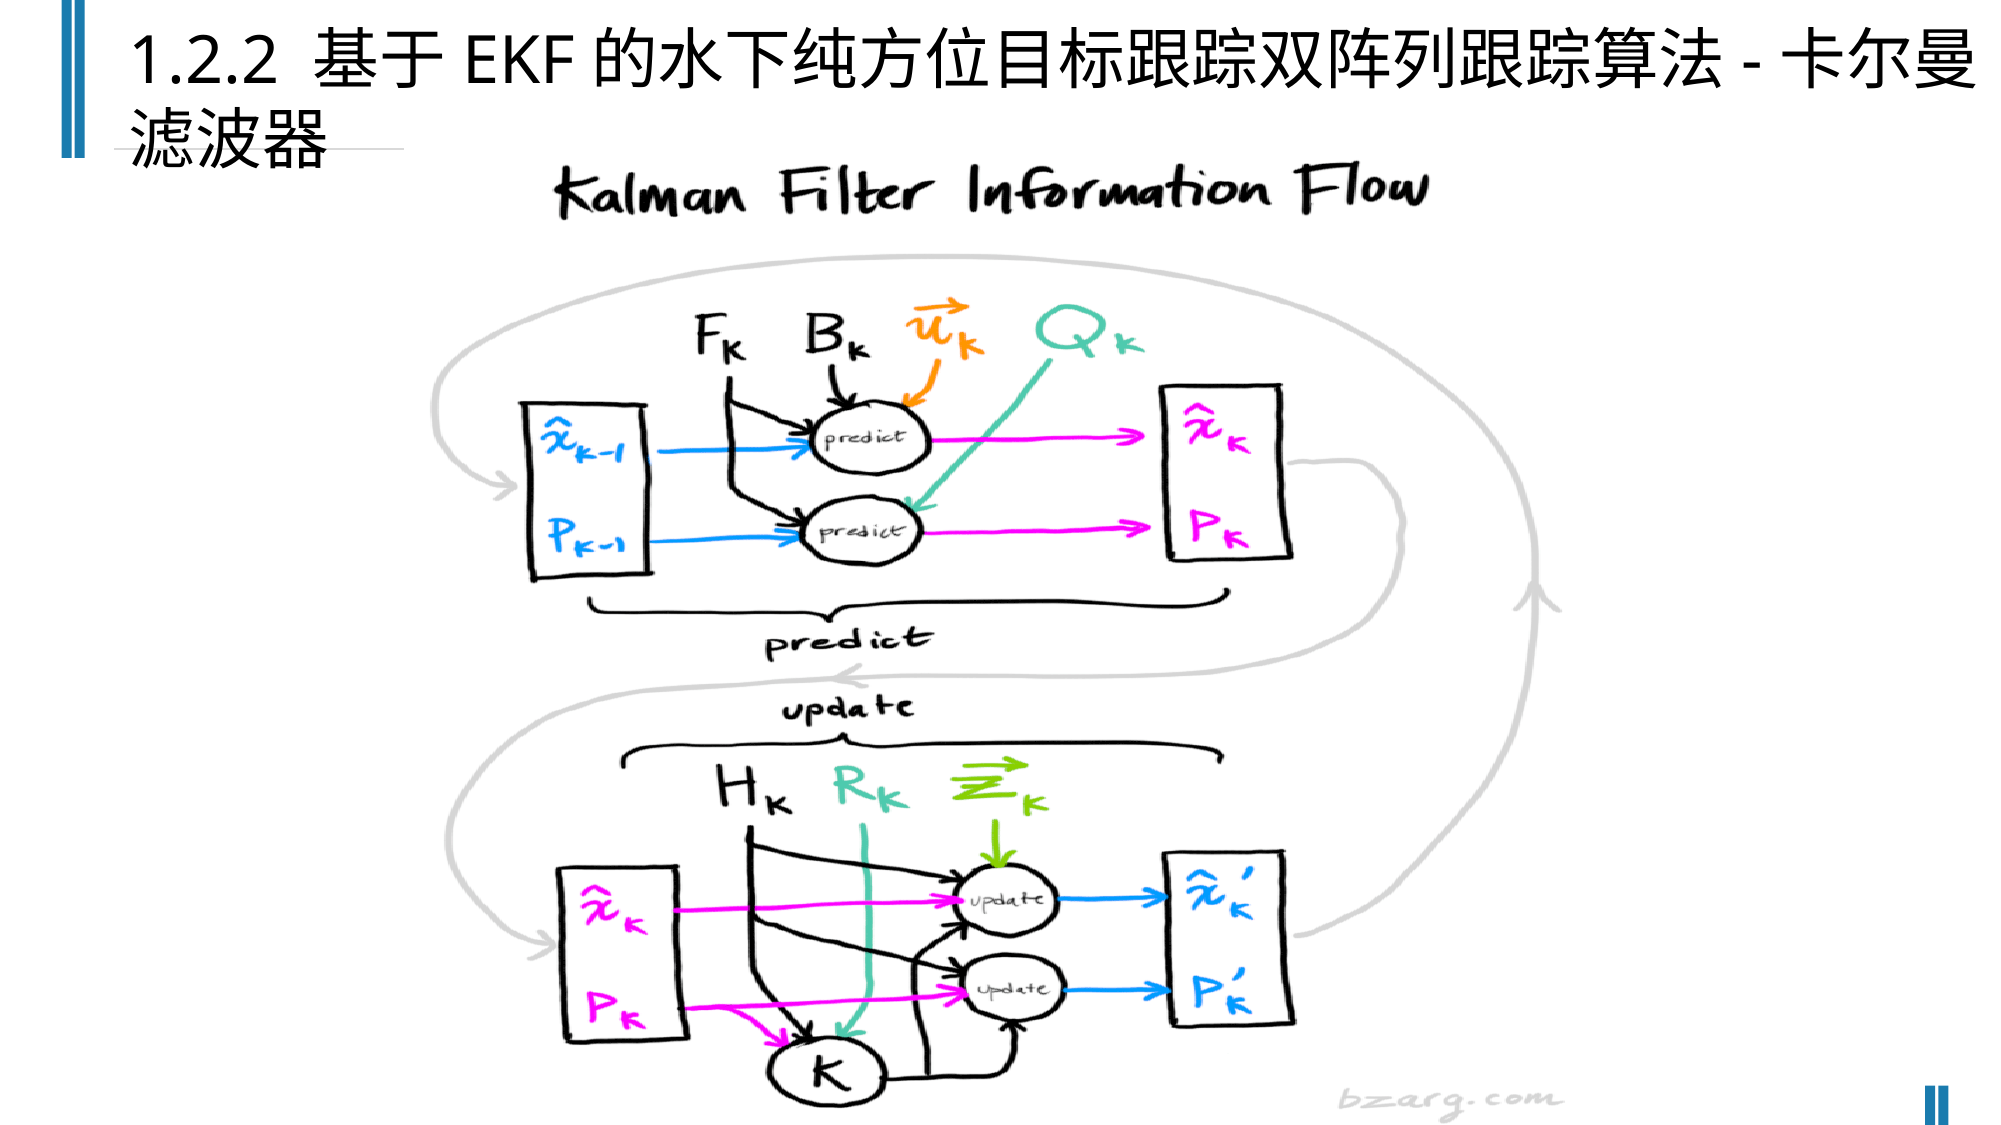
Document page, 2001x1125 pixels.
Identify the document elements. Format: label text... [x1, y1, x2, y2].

list 1.2.2 基于EKF的水下纯方位目标跟踪双阵列跟踪算法-卡尔曼滤波器 [114, 9, 2000, 187]
picture [404, 137, 1596, 1125]
